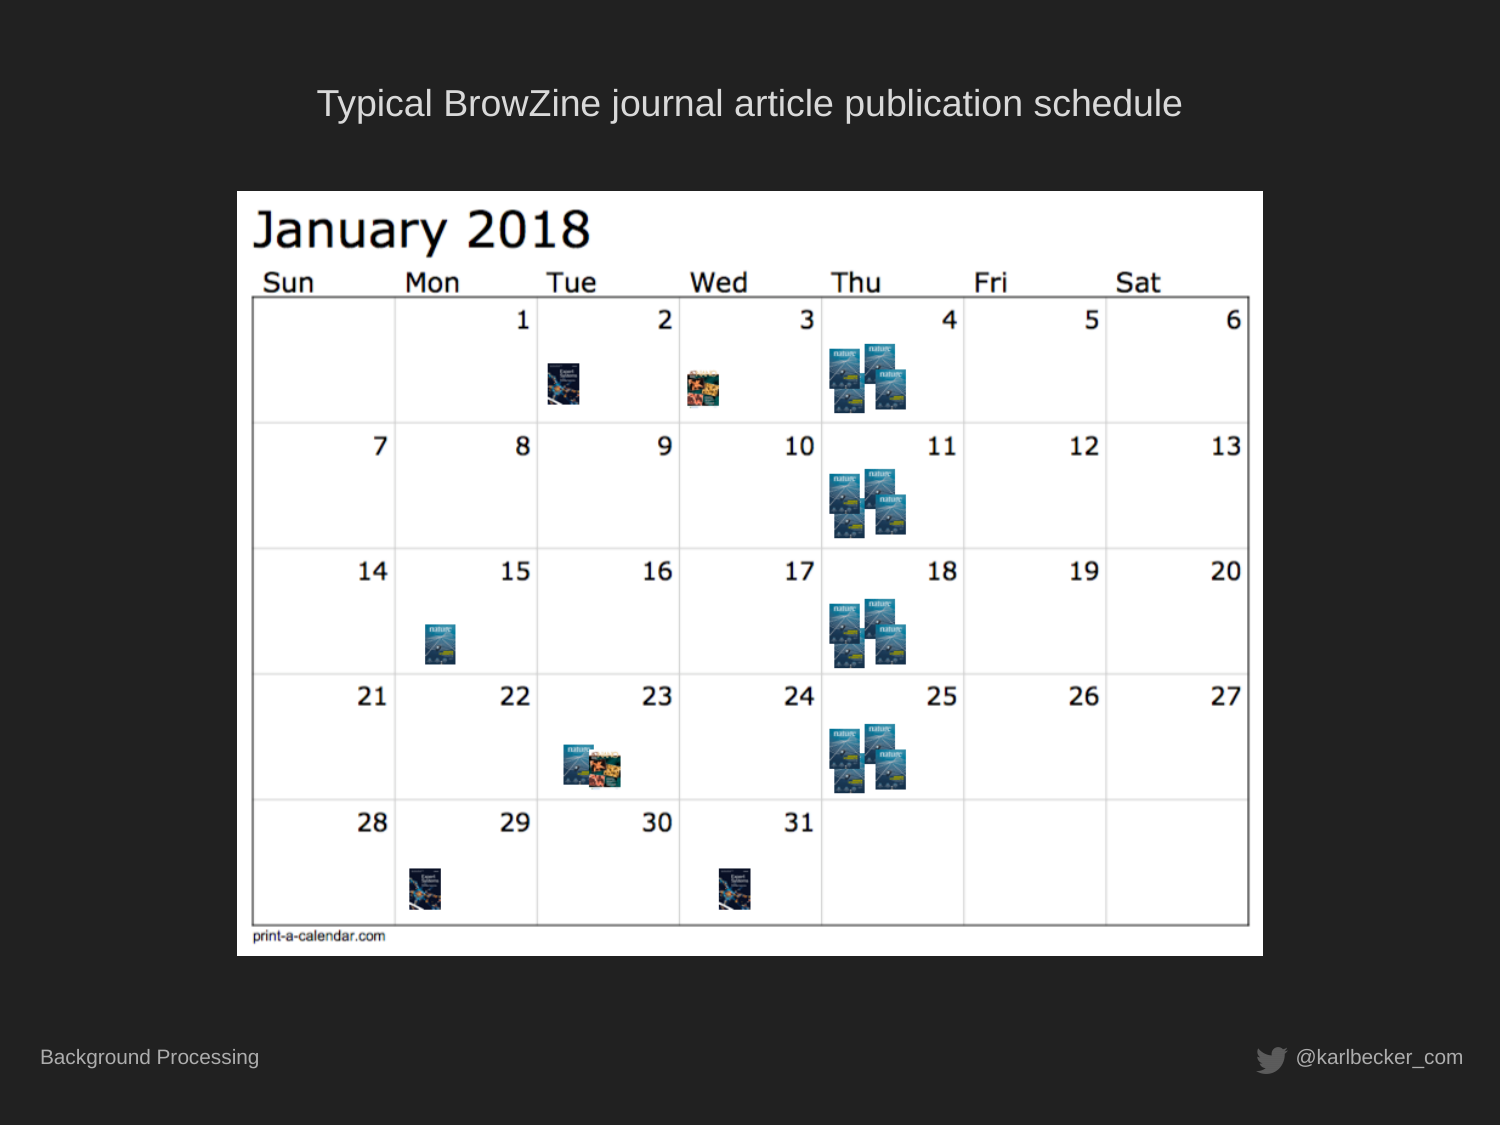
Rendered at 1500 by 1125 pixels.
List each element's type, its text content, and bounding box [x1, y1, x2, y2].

picture [1256, 1044, 1288, 1077]
text_box Typical BrowZine journal article publication schedule [211, 64, 1289, 183]
picture [237, 191, 1263, 956]
